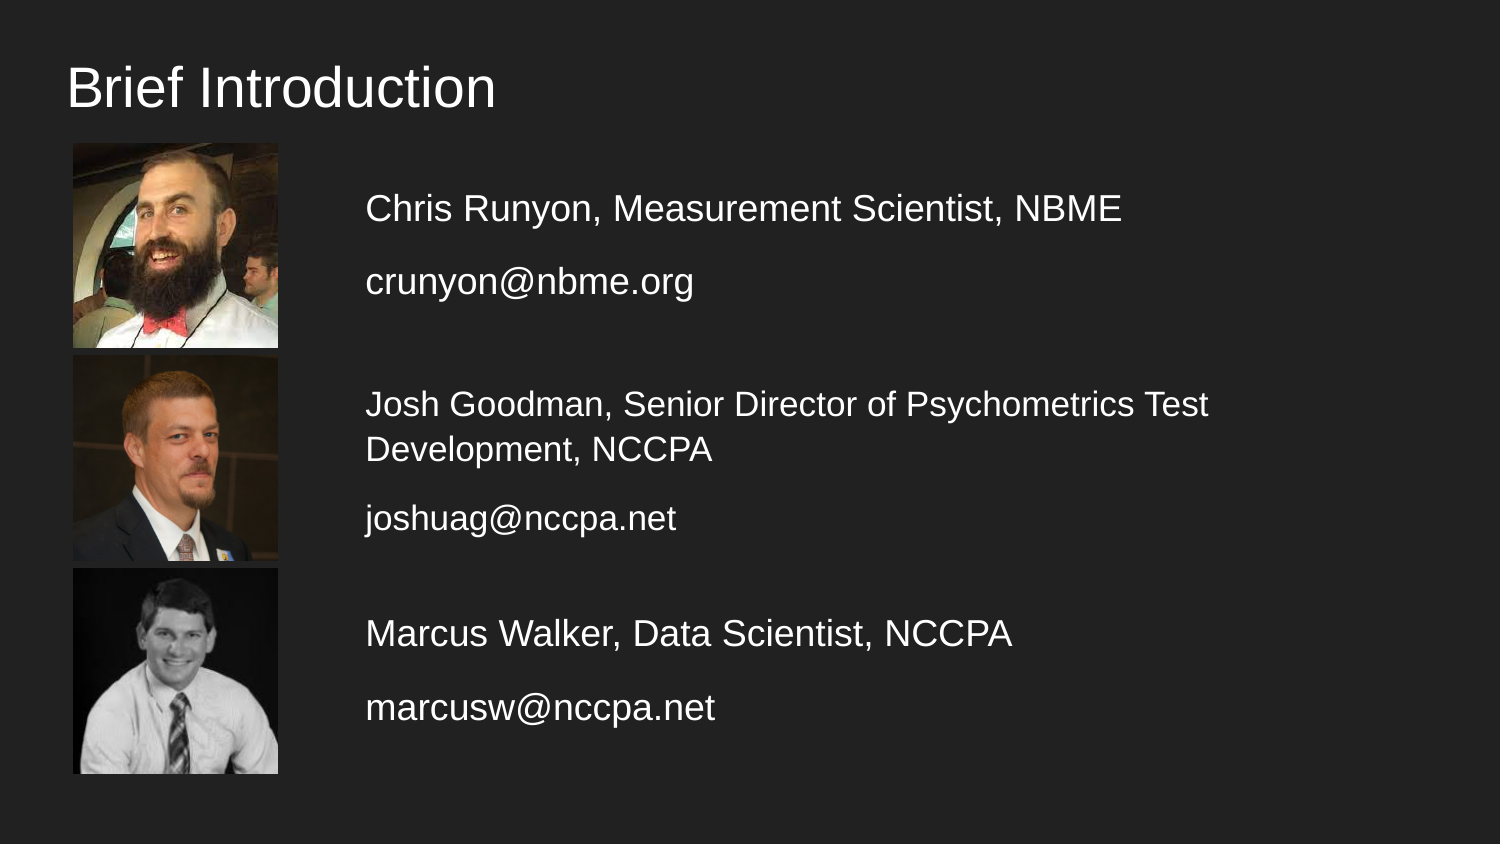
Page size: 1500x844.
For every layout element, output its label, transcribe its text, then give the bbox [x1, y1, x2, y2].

list Chris Runyon, Measurement Scientist, NBME crunyon@nbme.org [350, 166, 1370, 326]
list Marcus Walker, Data Scientist, NCCPA marcusw@nccpa.net [350, 591, 1370, 751]
list Josh Goodman, Senior Director of Psychometrics Test Development, NCCPA joshuag@nccpa.net [350, 363, 1370, 554]
picture [72, 143, 278, 349]
title Brief Introduction [51, 41, 1449, 136]
picture [72, 568, 278, 774]
picture [72, 355, 278, 561]
